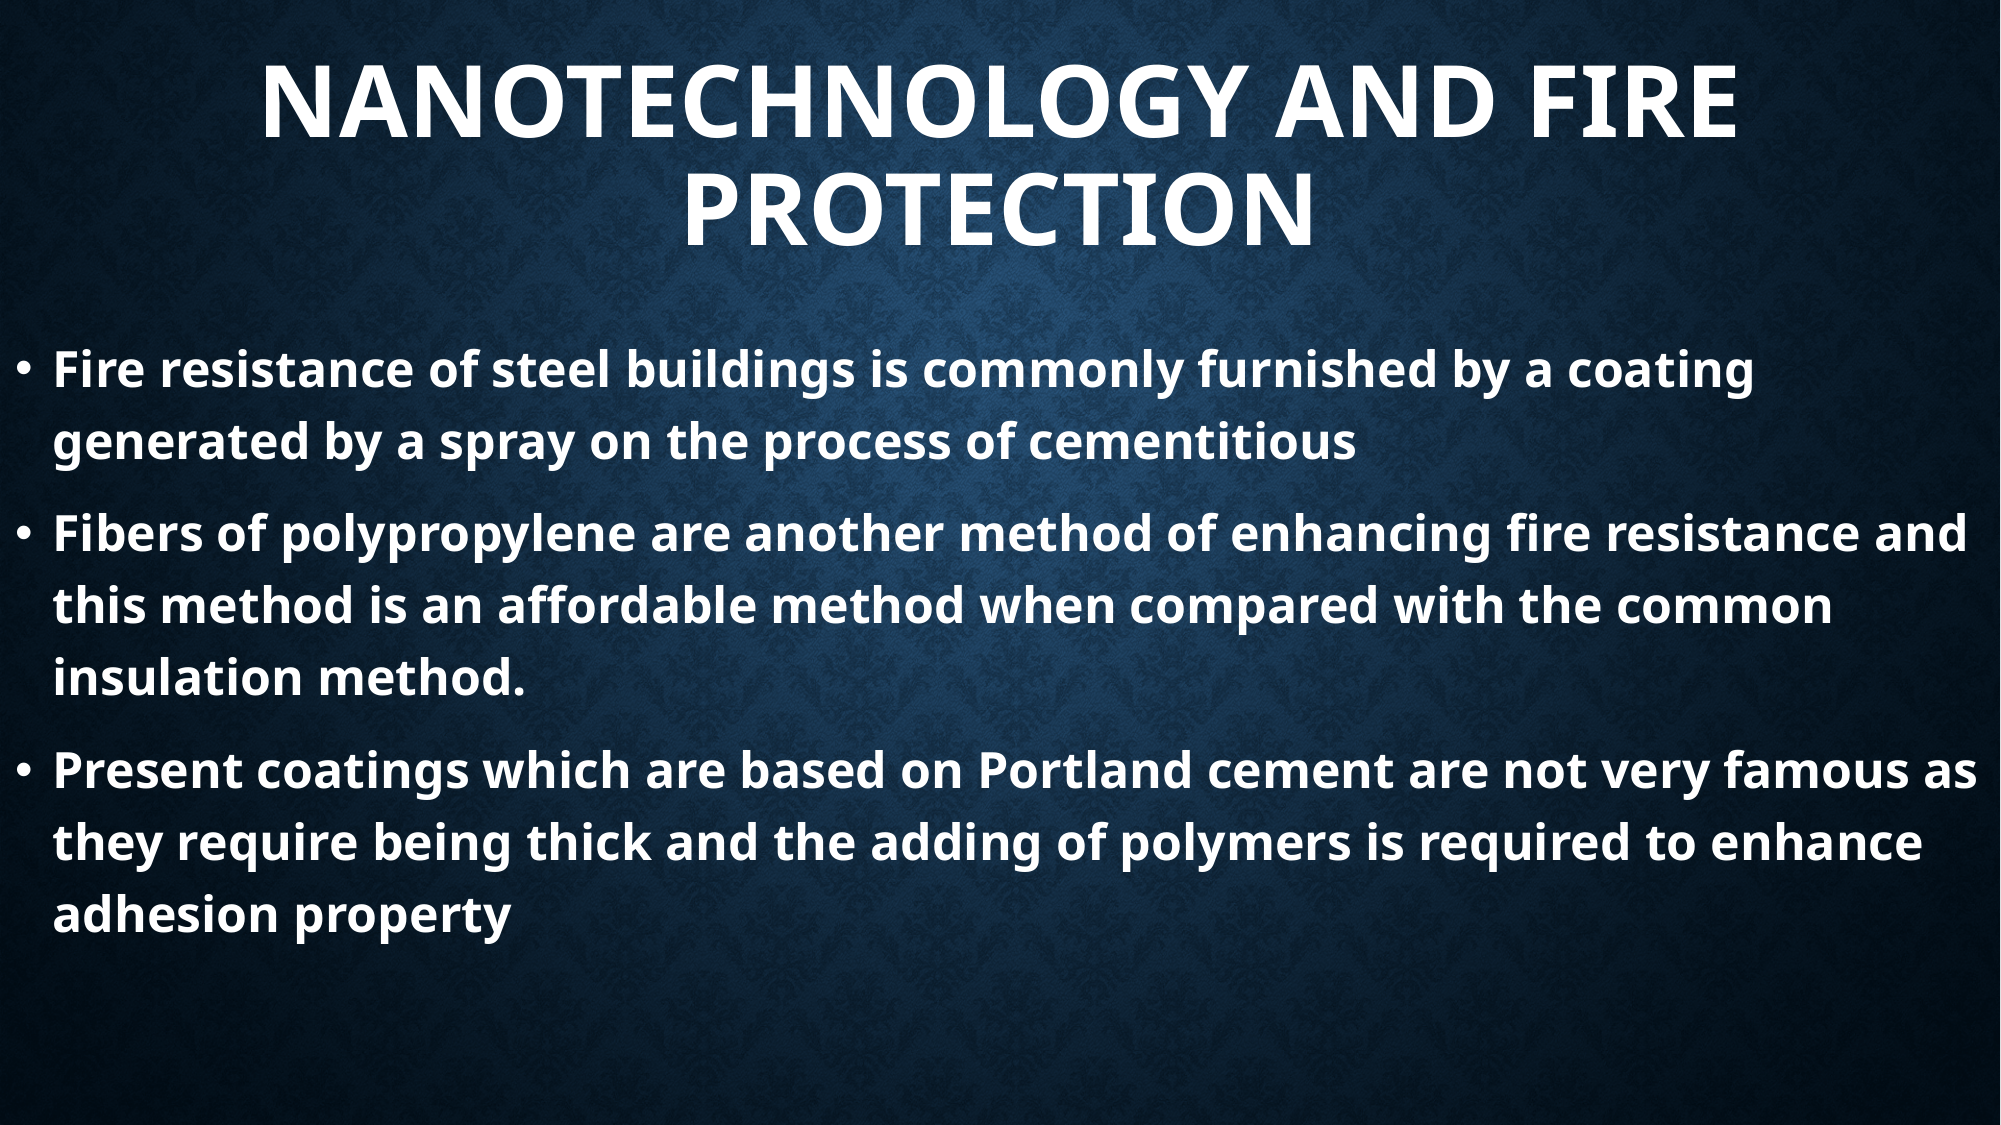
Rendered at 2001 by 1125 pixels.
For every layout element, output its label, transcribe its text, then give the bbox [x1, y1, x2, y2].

title NANOTECHNOLOGY AND FIRE PROTECTION [0, 0, 2000, 317]
list Fire resistance of steel buildings is commonly furnished by a coating generated by a spray on the process of cementitious Fibers of polypropylene are another method of enhancing fire resistance and this method is an affordable method when compared with the common insulation method. Present coatings which are based on Portland cement are not very famous as they require being thick and the adding of polymers is required to enhance adhesion property [0, 317, 2000, 1125]
